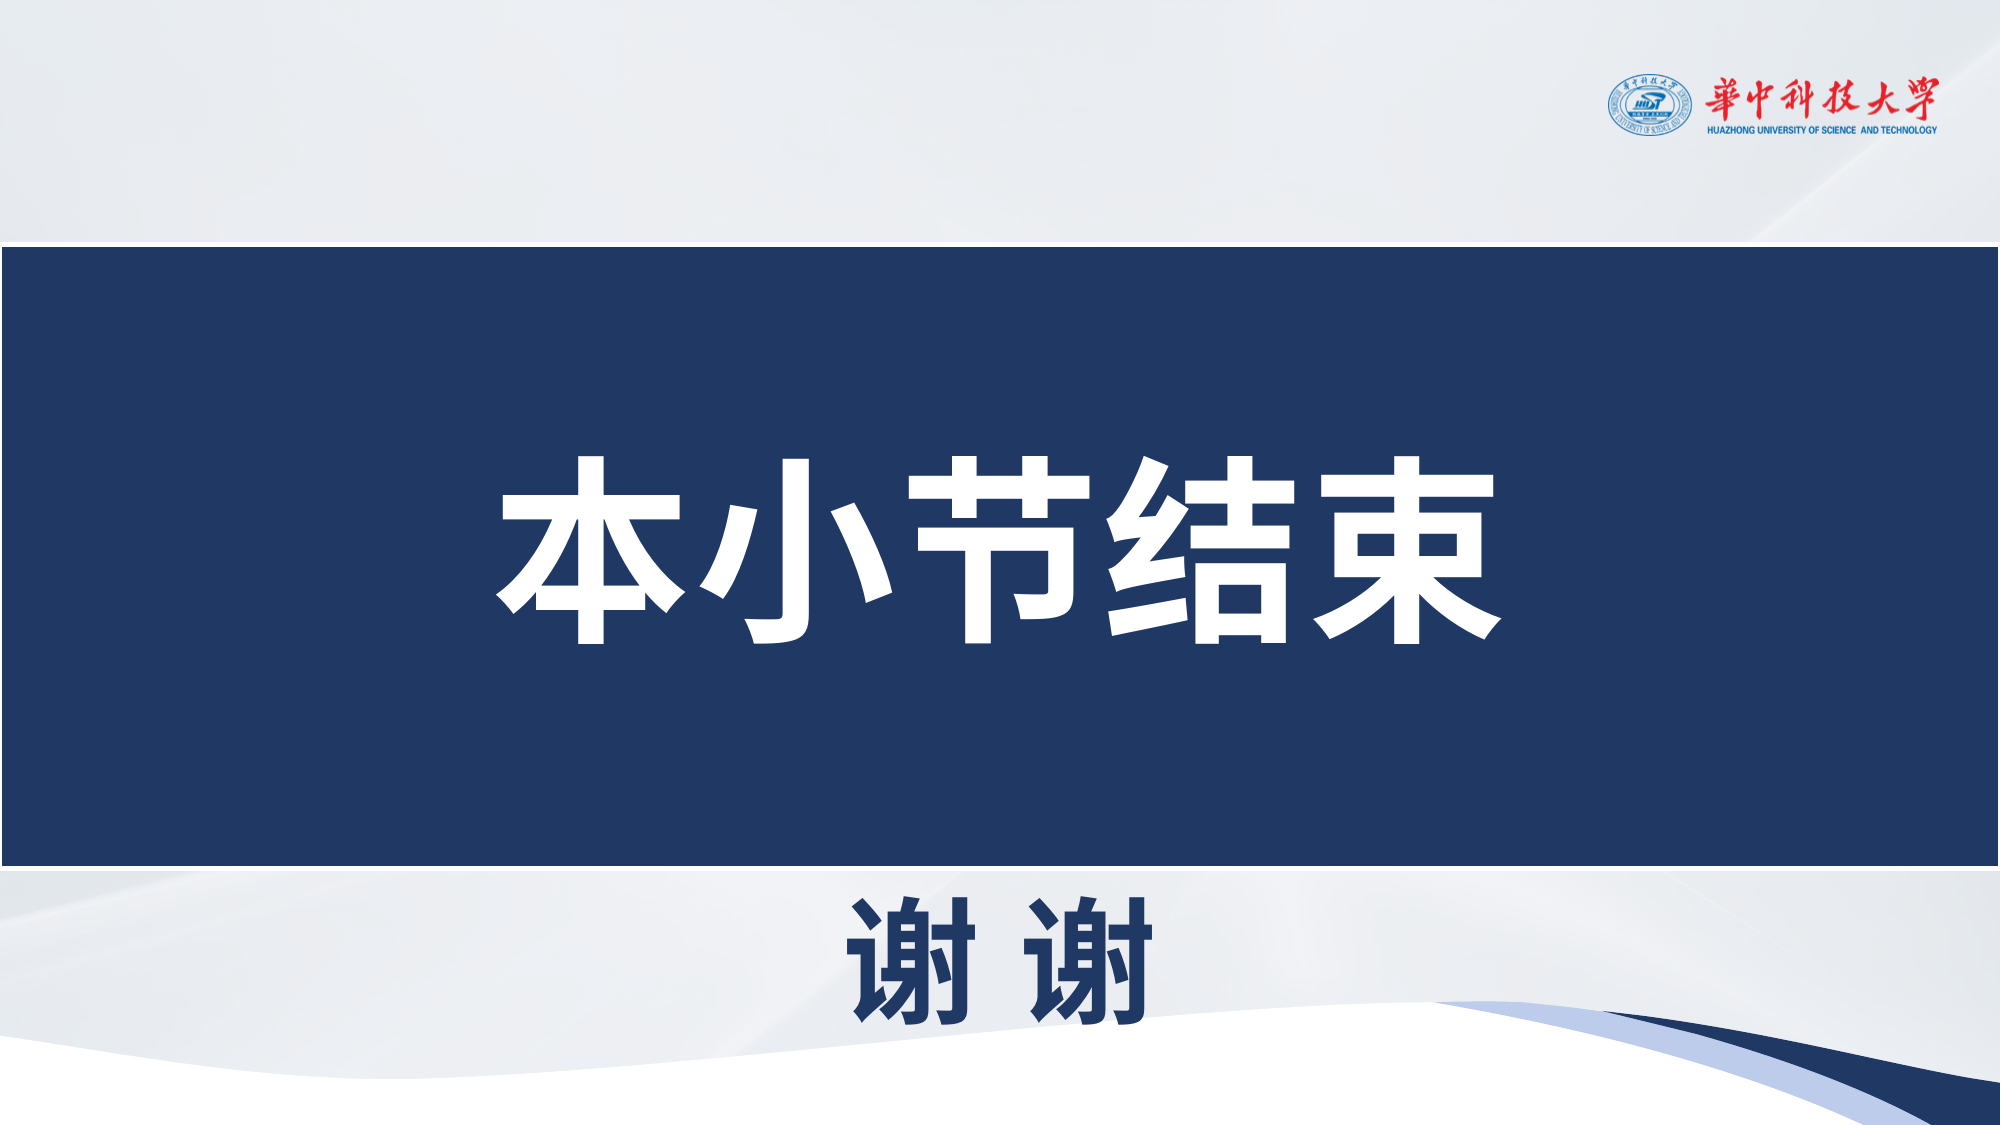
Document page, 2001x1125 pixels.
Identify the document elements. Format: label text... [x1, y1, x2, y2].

text_box [0, 244, 2000, 870]
text_box 谢 谢 [166, 887, 1834, 1051]
picture [1607, 74, 1939, 136]
text_box 本小节结束 [166, 445, 1834, 677]
